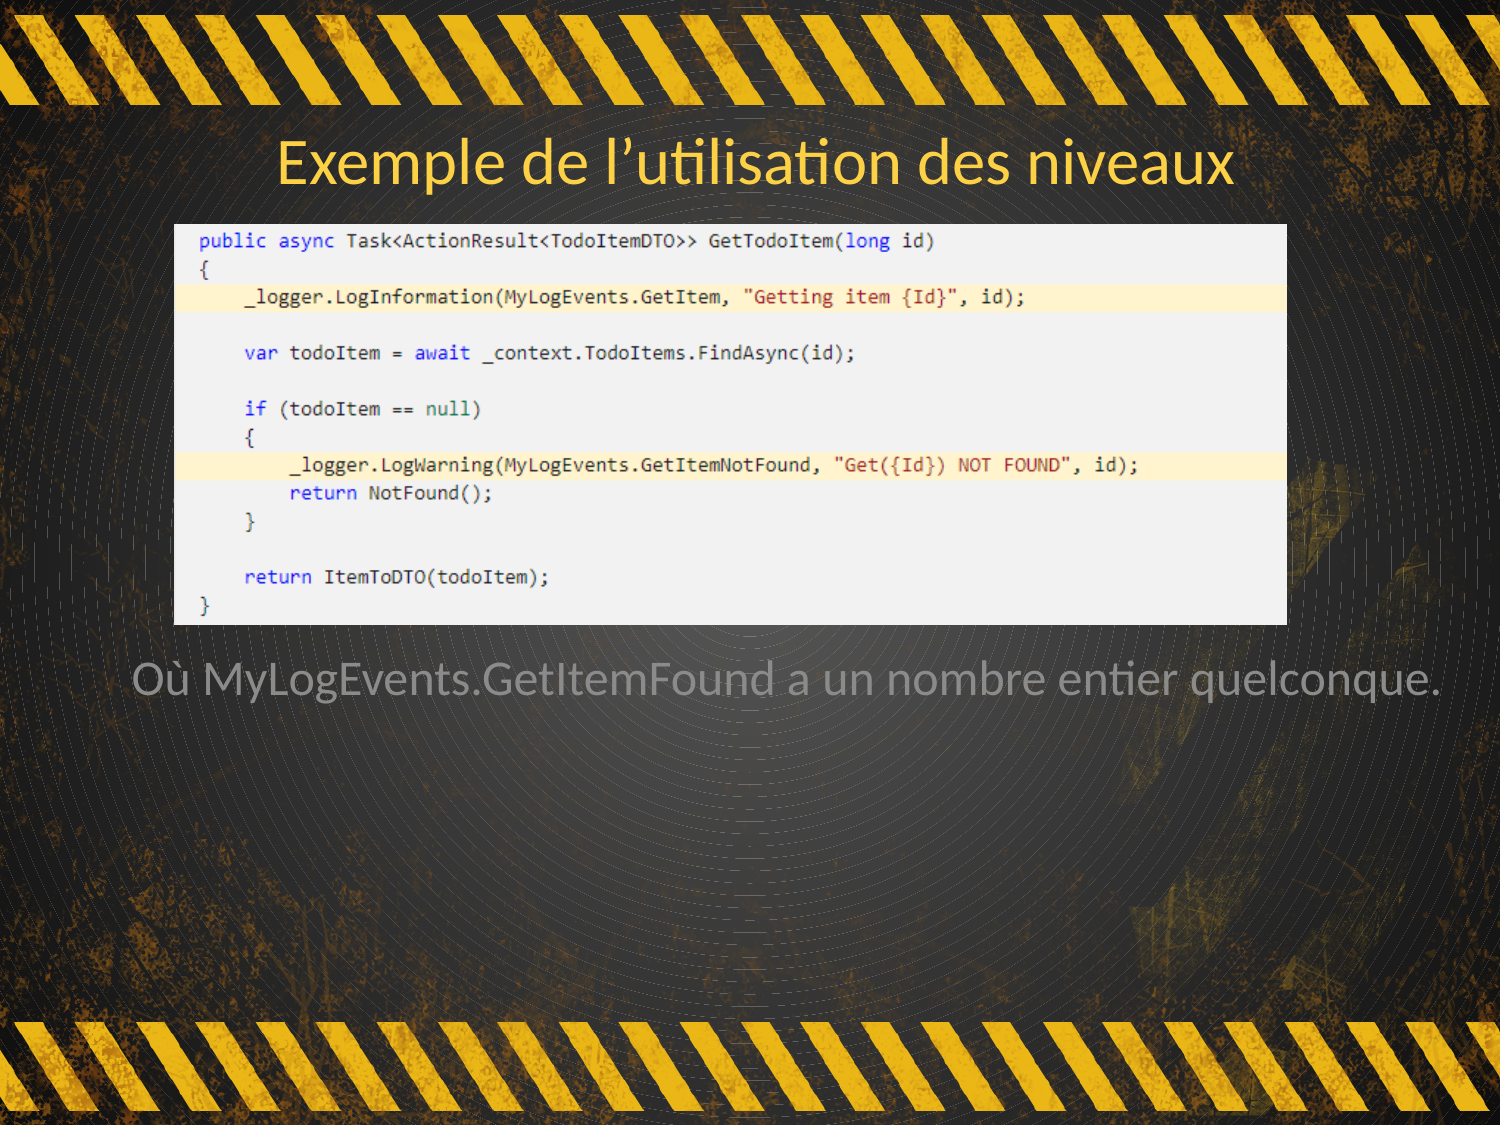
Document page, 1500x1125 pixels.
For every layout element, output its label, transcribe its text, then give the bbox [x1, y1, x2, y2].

subtitle Où MyLogEvents.GetItemFound a un nombre entier quelconque. [116, 637, 1467, 750]
title Exemple de l’utilisation des niveaux [12, 37, 1500, 279]
picture [0, 0, 1500, 1125]
